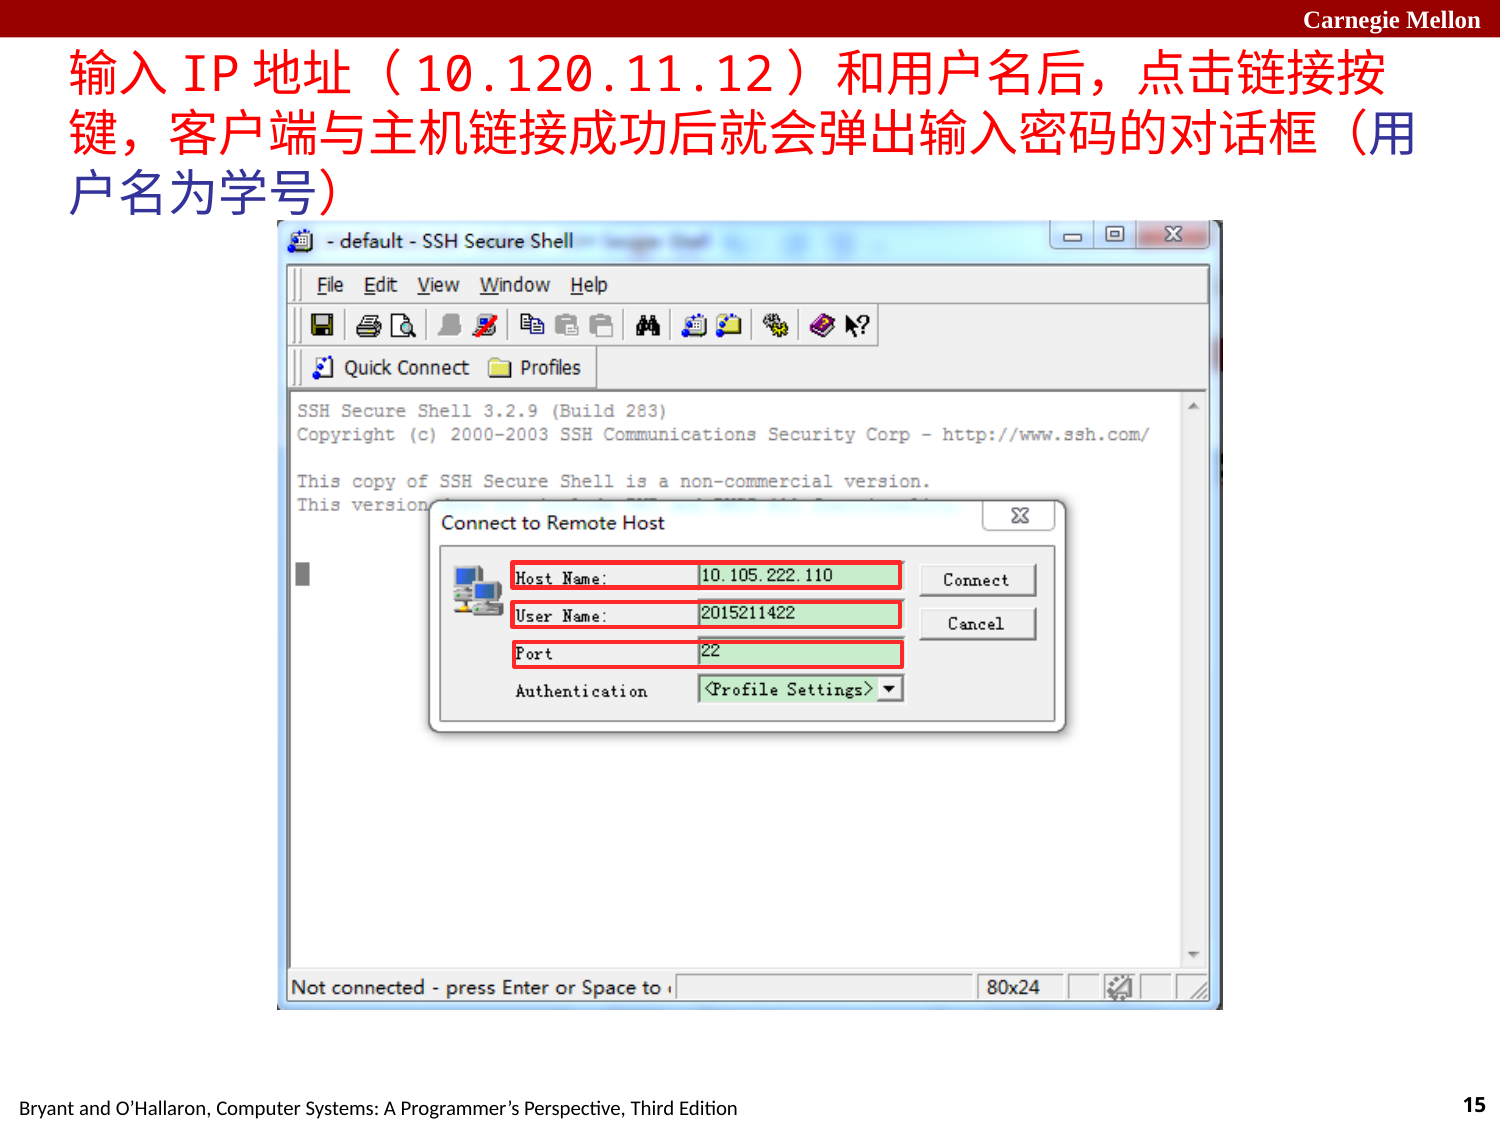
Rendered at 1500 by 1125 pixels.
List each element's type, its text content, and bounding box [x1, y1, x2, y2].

picture [277, 219, 1223, 1010]
title 输入IP地址（10.120.11.12）和用户名后，点击链接按键，客户端与主机链接成功后就会弹出输入密码的对话框（用户名为学号） [62, 41, 1438, 222]
